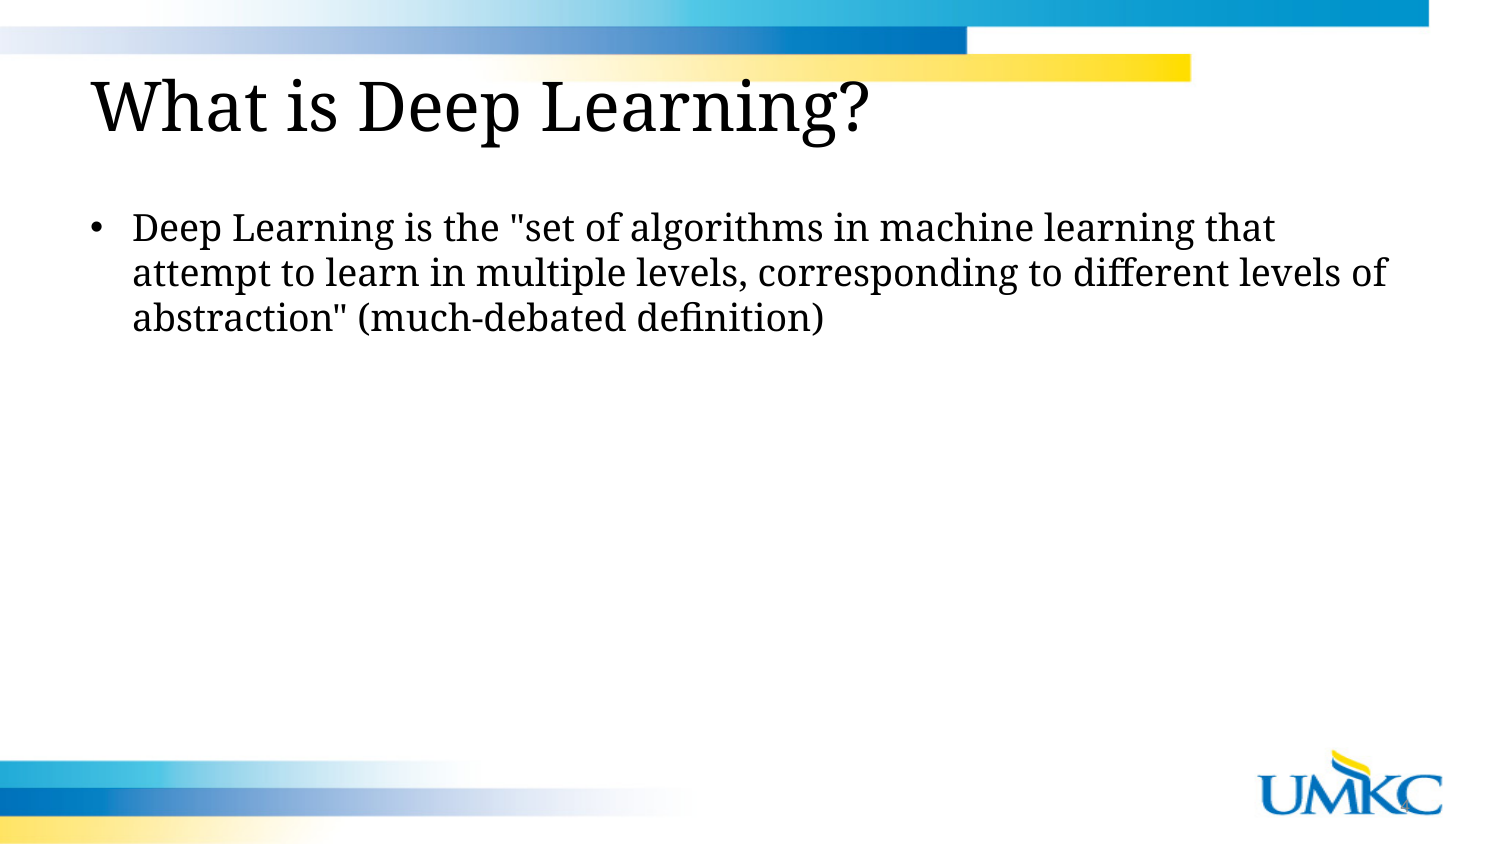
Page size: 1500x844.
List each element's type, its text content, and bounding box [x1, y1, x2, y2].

slide_number 4 [1074, 782, 1425, 827]
title What is Deep Learning? [75, 33, 1425, 175]
picture [0, 0, 1500, 844]
list Deep Learning is the "set of algorithms in machine learning that attempt to learn in multiple levels, corresponding to different levels of abstraction" (much-debated definition) [75, 196, 1425, 701]
